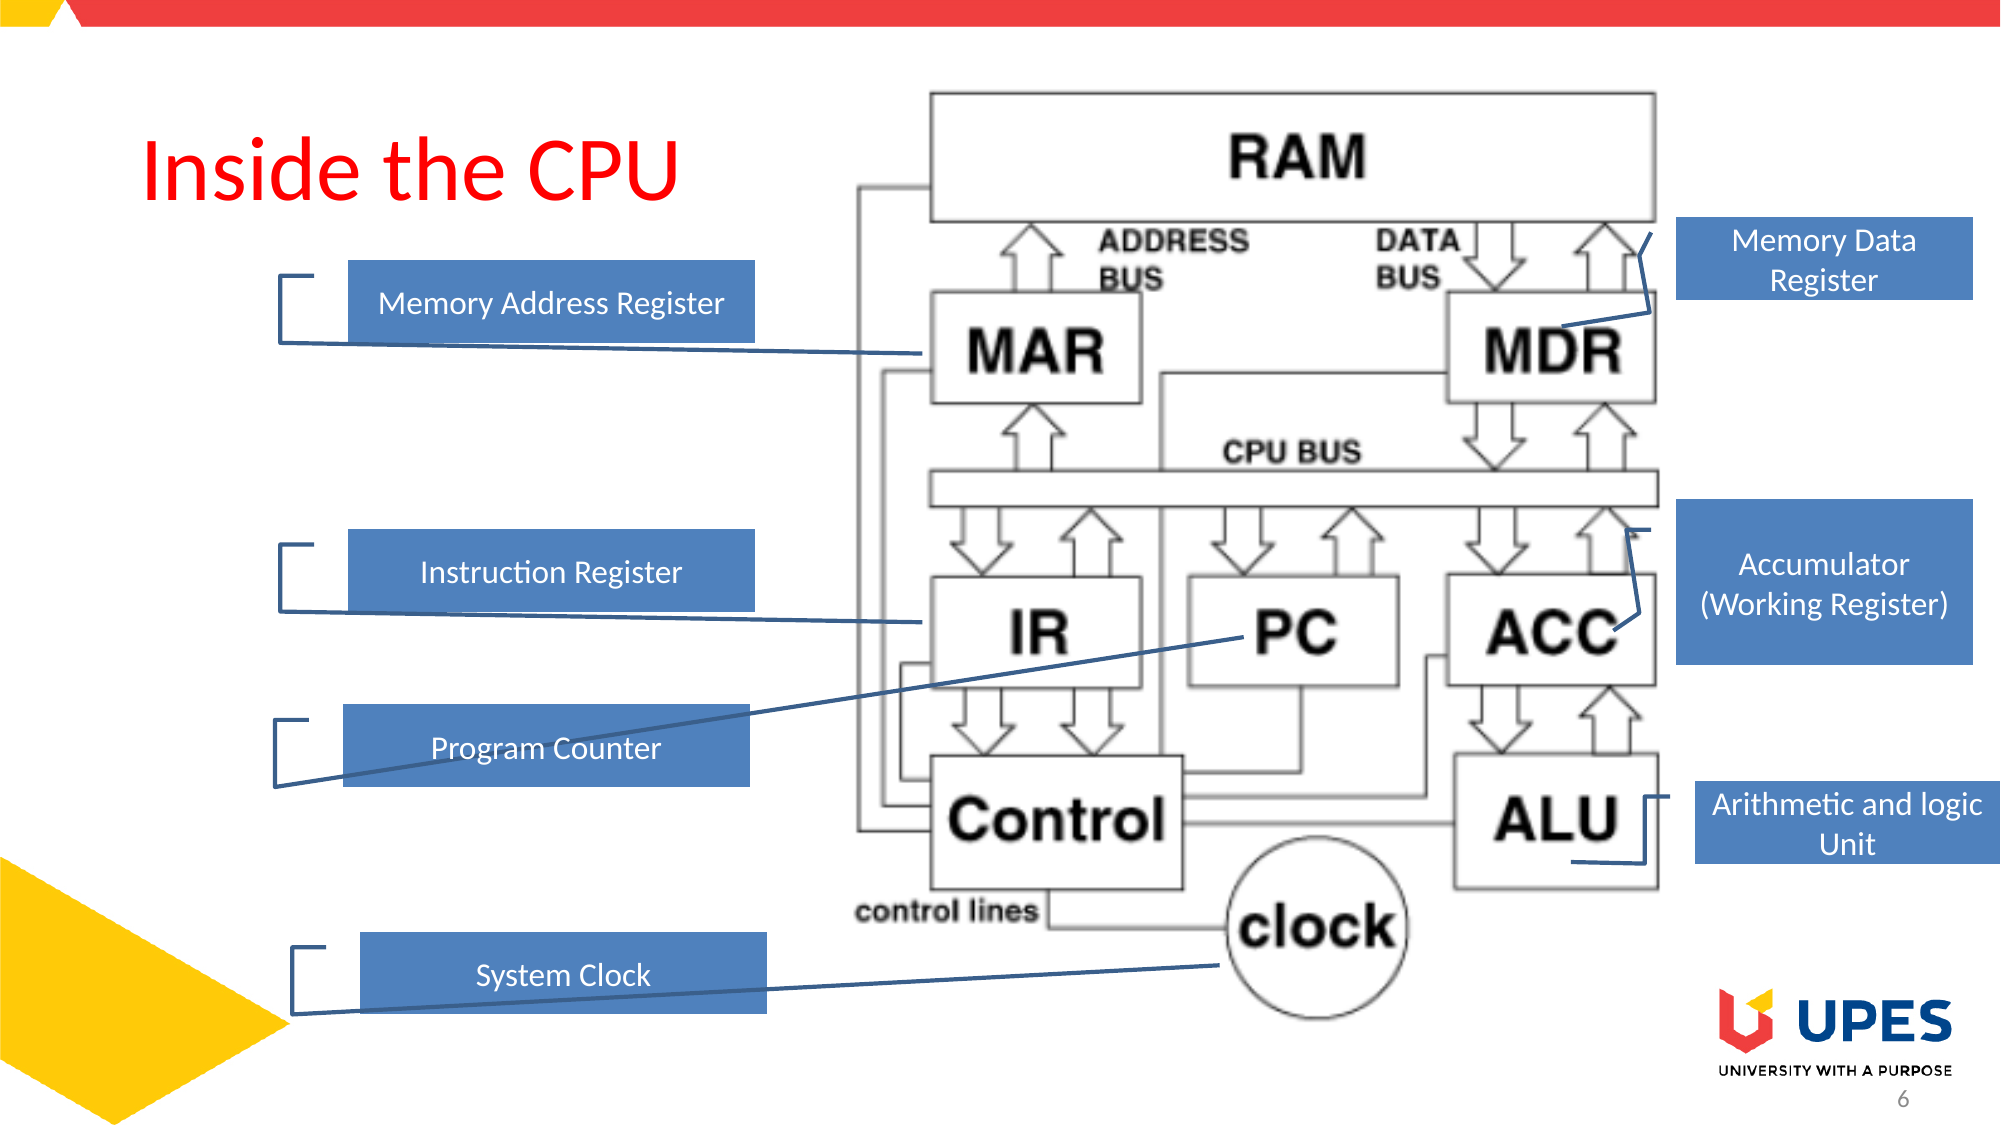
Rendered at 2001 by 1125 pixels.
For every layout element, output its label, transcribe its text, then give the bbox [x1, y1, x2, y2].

text_box Arithmetic and logic Unit [1700, 781, 2000, 864]
text_box Memory Address Register [278, 260, 835, 355]
text_box Instruction Register [278, 529, 835, 623]
text_box Memory Data Register [1700, 217, 1973, 300]
text_box Program Counter [272, 698, 835, 790]
title Inside the CPU [125, 70, 1925, 258]
picture [0, 0, 2001, 1125]
text_box Accumulator (Working Register) [1700, 499, 1973, 665]
text_box System Clock [290, 932, 835, 1017]
